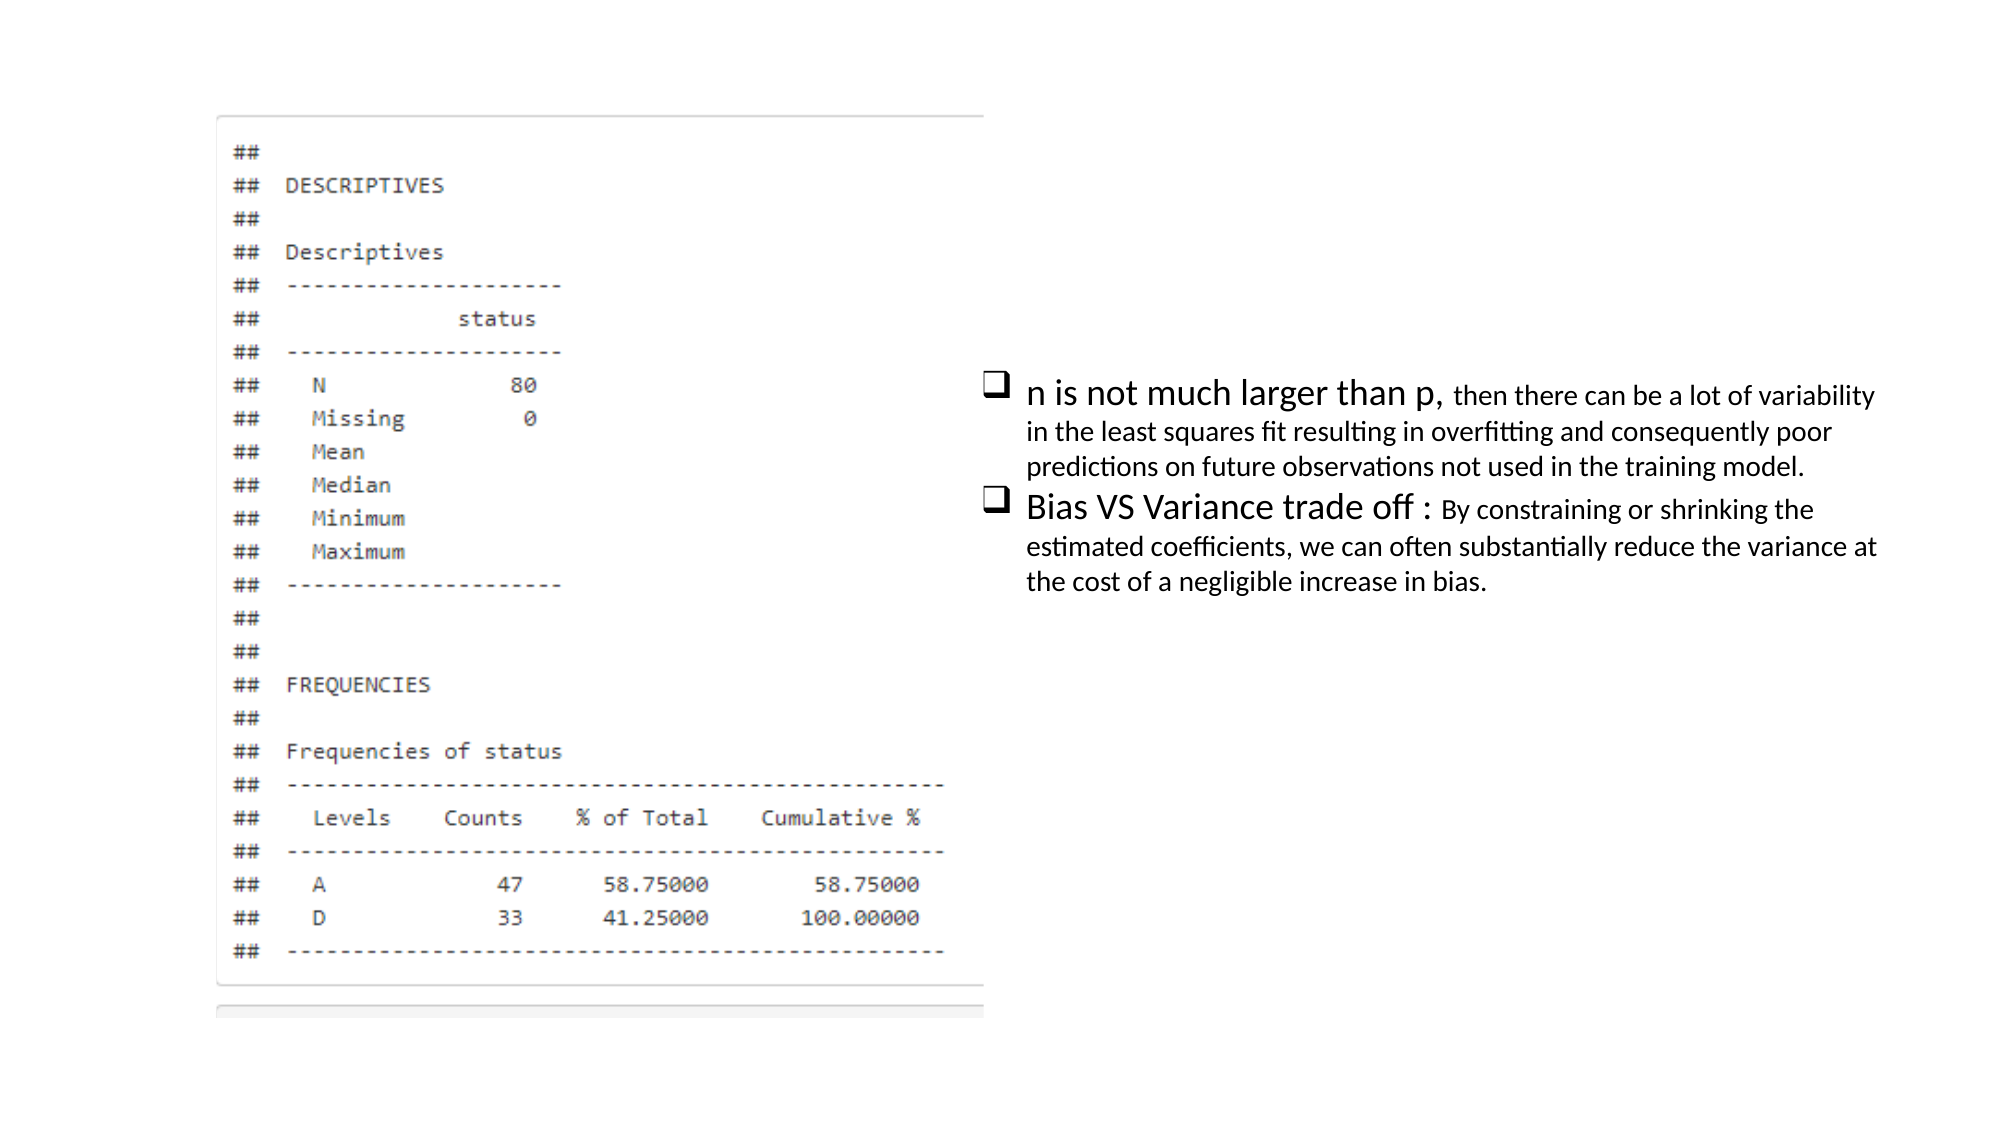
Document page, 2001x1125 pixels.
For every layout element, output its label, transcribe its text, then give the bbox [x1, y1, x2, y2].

picture [216, 107, 984, 1018]
text_box n is not much larger than p, then there can be a lot of variability in the least squares fit resulting in overfitting and consequently poor predictions on future observations not used in the training model. Bias VS Variance trade off : By constraining or shrinking the estimated coefficients, we can often substantially reduce the variance at the cost of a negligible increase in bias. [984, 360, 1897, 605]
